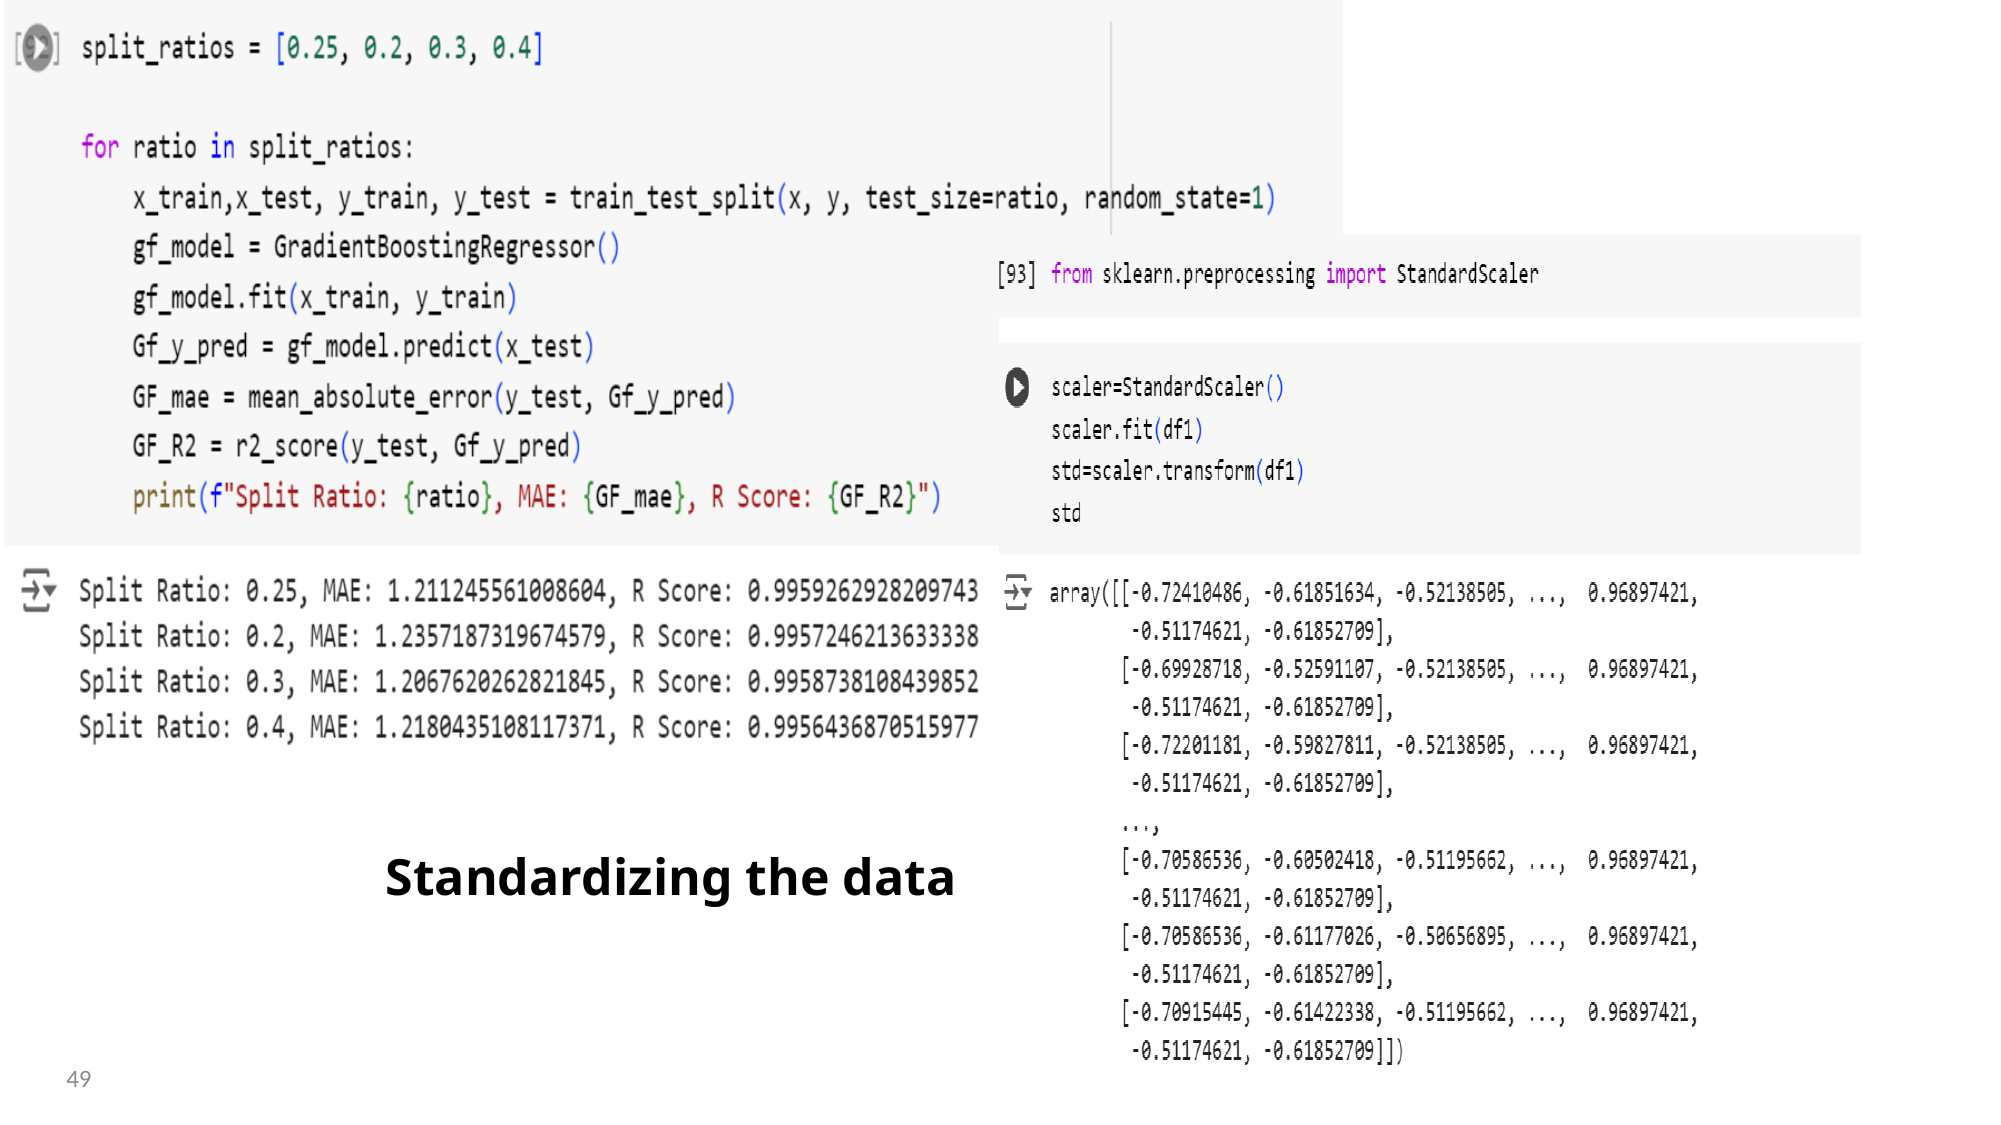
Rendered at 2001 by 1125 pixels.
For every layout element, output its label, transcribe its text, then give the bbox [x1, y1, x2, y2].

text_box Standardizing the data [371, 838, 972, 914]
slide_number 49 [0, 1047, 107, 1108]
picture [0, 0, 1861, 1085]
